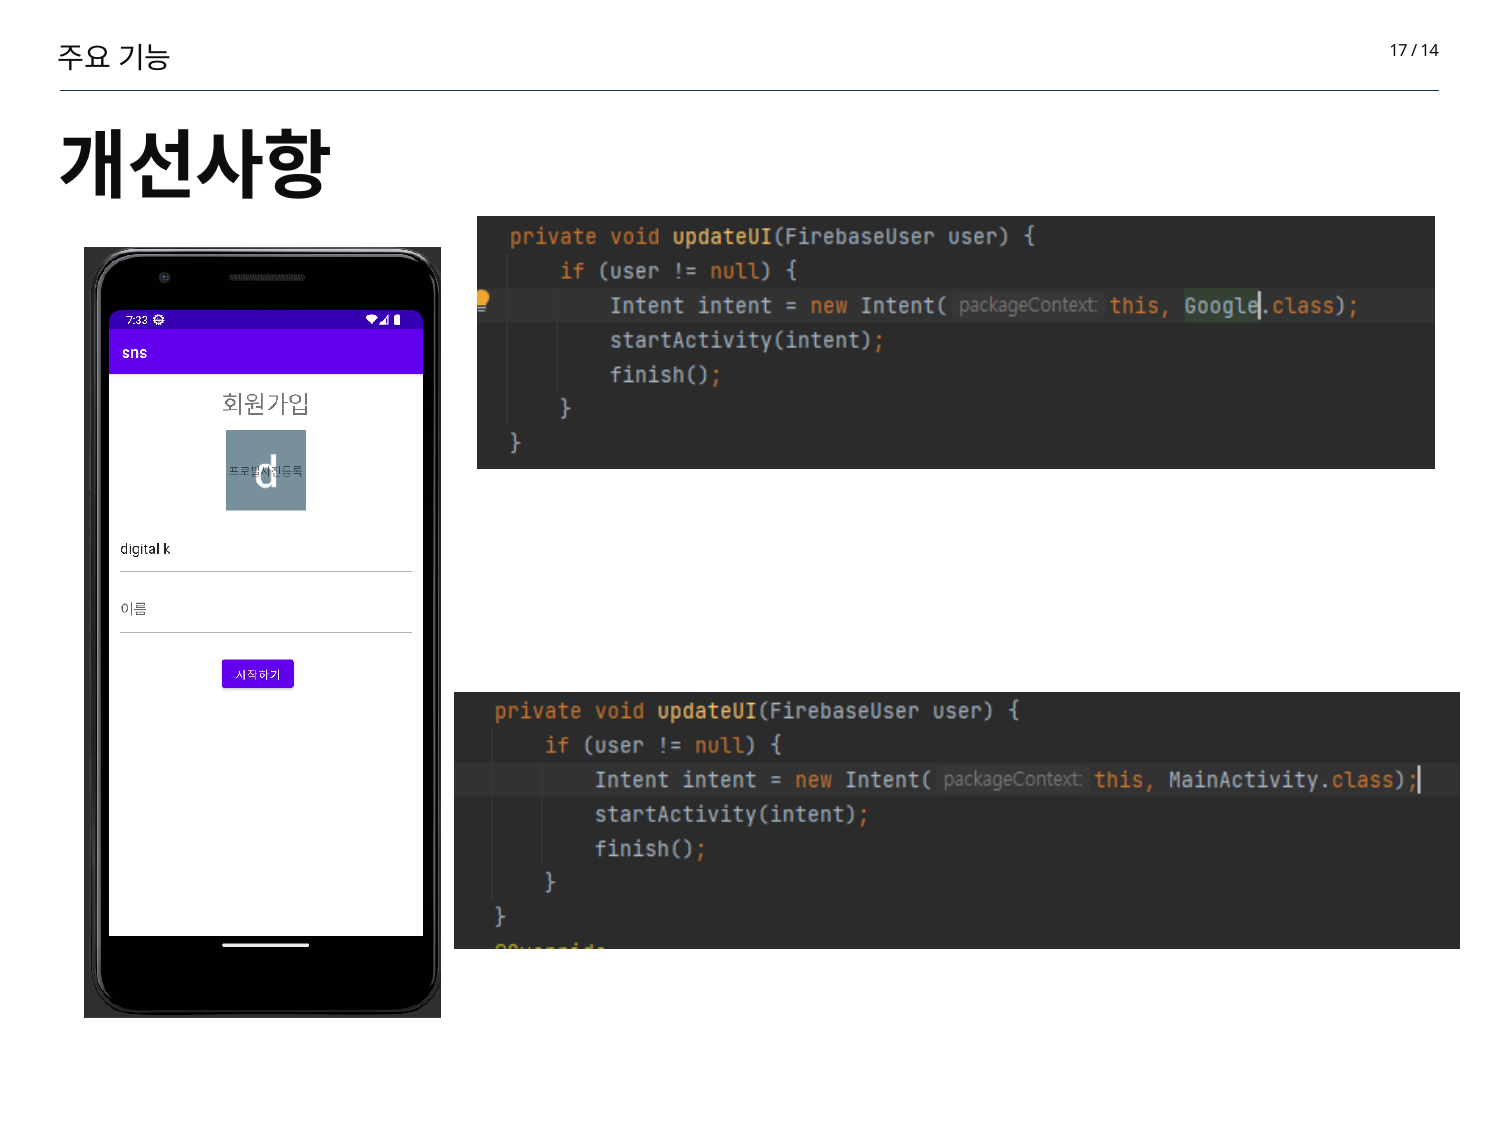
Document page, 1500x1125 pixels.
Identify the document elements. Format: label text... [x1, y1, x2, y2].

picture [84, 246, 441, 1018]
text_box 주요 기능 [43, 31, 455, 82]
text_box 17 / 14 [1193, 32, 1454, 70]
picture [477, 216, 1435, 469]
title 개선사항 [43, 107, 1435, 217]
picture [454, 692, 1460, 949]
